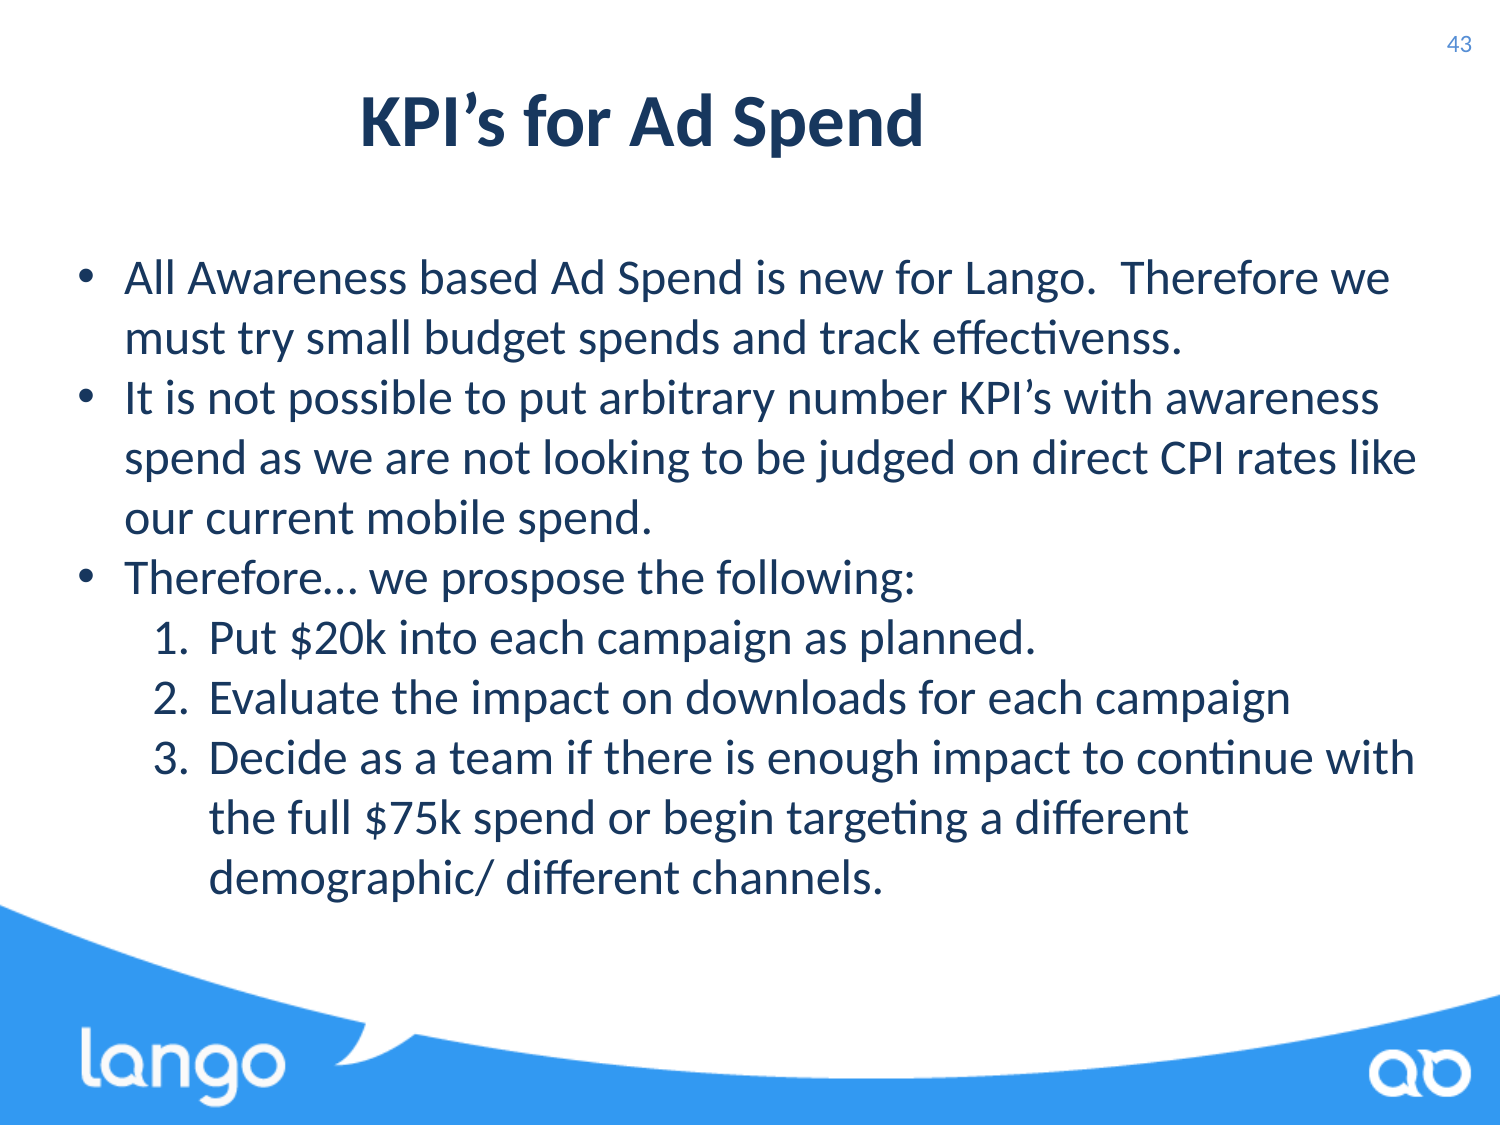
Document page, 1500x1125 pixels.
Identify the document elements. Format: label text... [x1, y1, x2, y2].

picture [0, 899, 1500, 1125]
title KPI’s for Ad Spend [137, 37, 1150, 196]
text_box All Awareness based Ad Spend is new for Lango. Therefore we must try small budget spends and track effectivenss. It is not possible to put arbitrary number KPI’s with awareness spend as we are not looking to be judged on direct CPI rates like our current mobile spend. Therefore… we prospose the following: Put $20k into each campaign as planned. Evaluate the impact on downloads for each campaign Decide as a team if there is enough impact to continue with the full $75k spend or begin targeting a different demographic/ different channels. [62, 237, 1438, 958]
slide_number 43 [1425, 12, 1488, 73]
